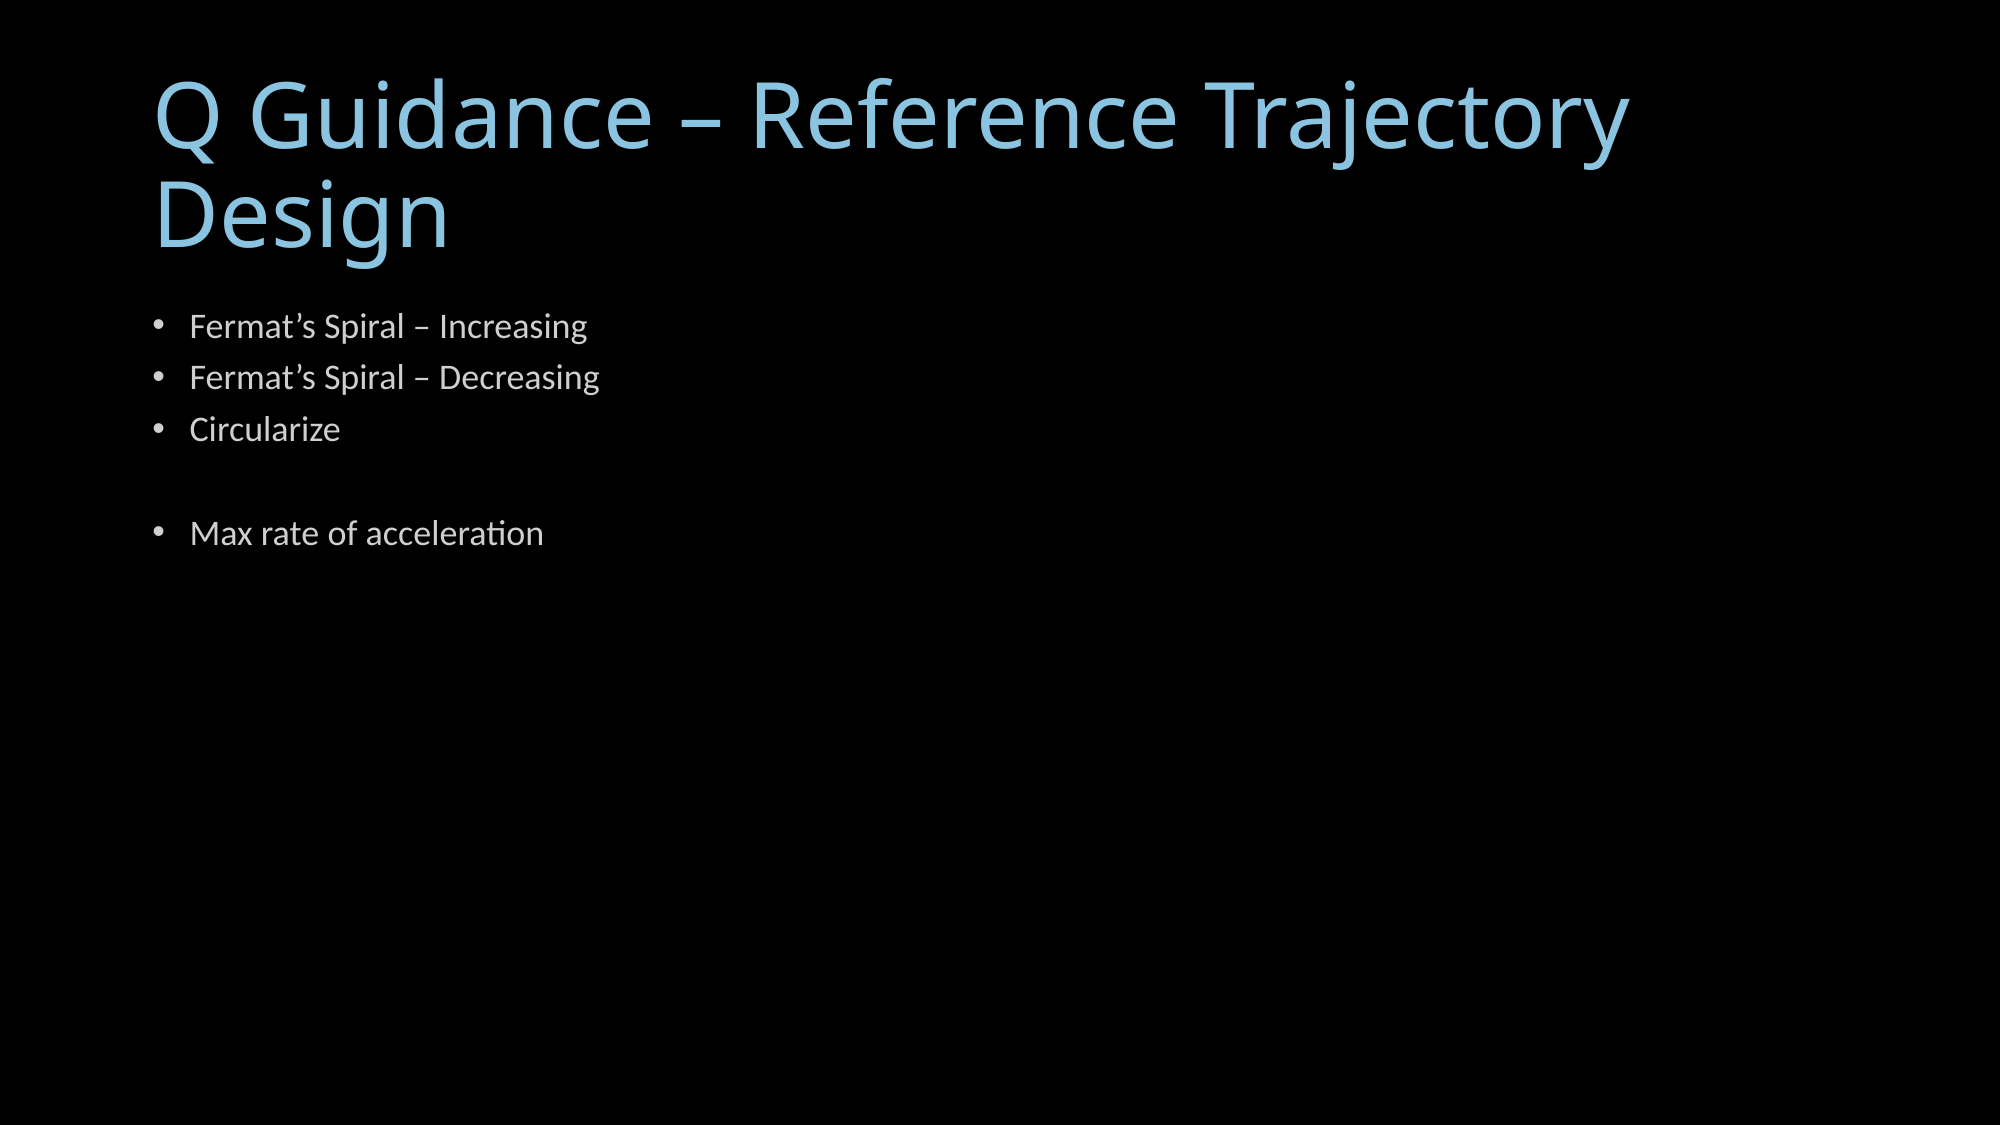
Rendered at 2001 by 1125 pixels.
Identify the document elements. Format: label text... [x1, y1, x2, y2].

title Q Guidance – Reference Trajectory Design [137, 59, 1863, 278]
list Fermat’s Spiral – Increasing Fermat’s Spiral – Decreasing Circularize Max rate of acceleration [137, 299, 1863, 563]
